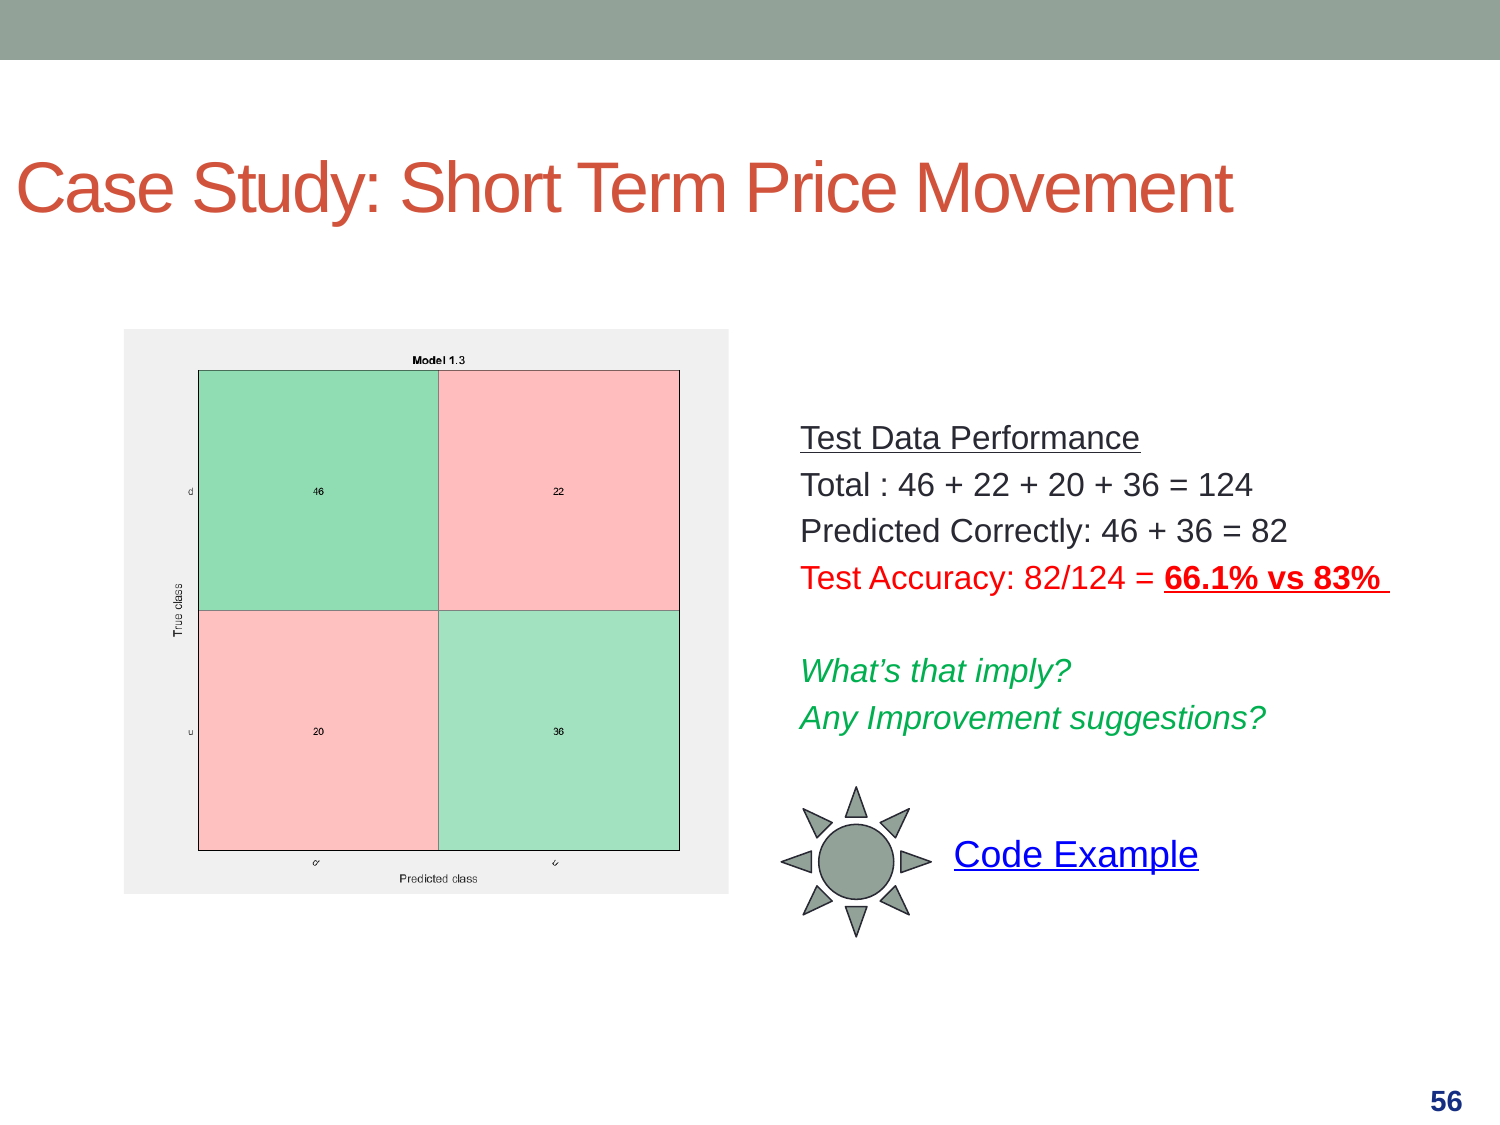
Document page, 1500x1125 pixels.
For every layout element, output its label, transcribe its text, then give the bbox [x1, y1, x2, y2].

text_box Code Example [938, 822, 1329, 927]
text_box [781, 851, 812, 873]
text_box [803, 885, 833, 915]
text_box [818, 824, 894, 900]
text_box [880, 885, 910, 915]
text_box [900, 851, 932, 873]
text_box [845, 906, 867, 937]
title Case Study: Short Term Price Movement [0, 101, 1325, 266]
text_box [880, 808, 910, 838]
picture [123, 328, 729, 894]
text_box [845, 786, 867, 818]
slide_number 56 [1415, 1070, 1499, 1125]
text_box Test Data Performance Total : 46 + 22 + 20 + 36 = 124 Predicted Correctly: 46 + 36 = 82 Test Accuracy: 82/124 = 66.1% vs 83% What’s that imply? Any Improvement suggestions? [785, 408, 1471, 894]
text_box [803, 808, 833, 838]
